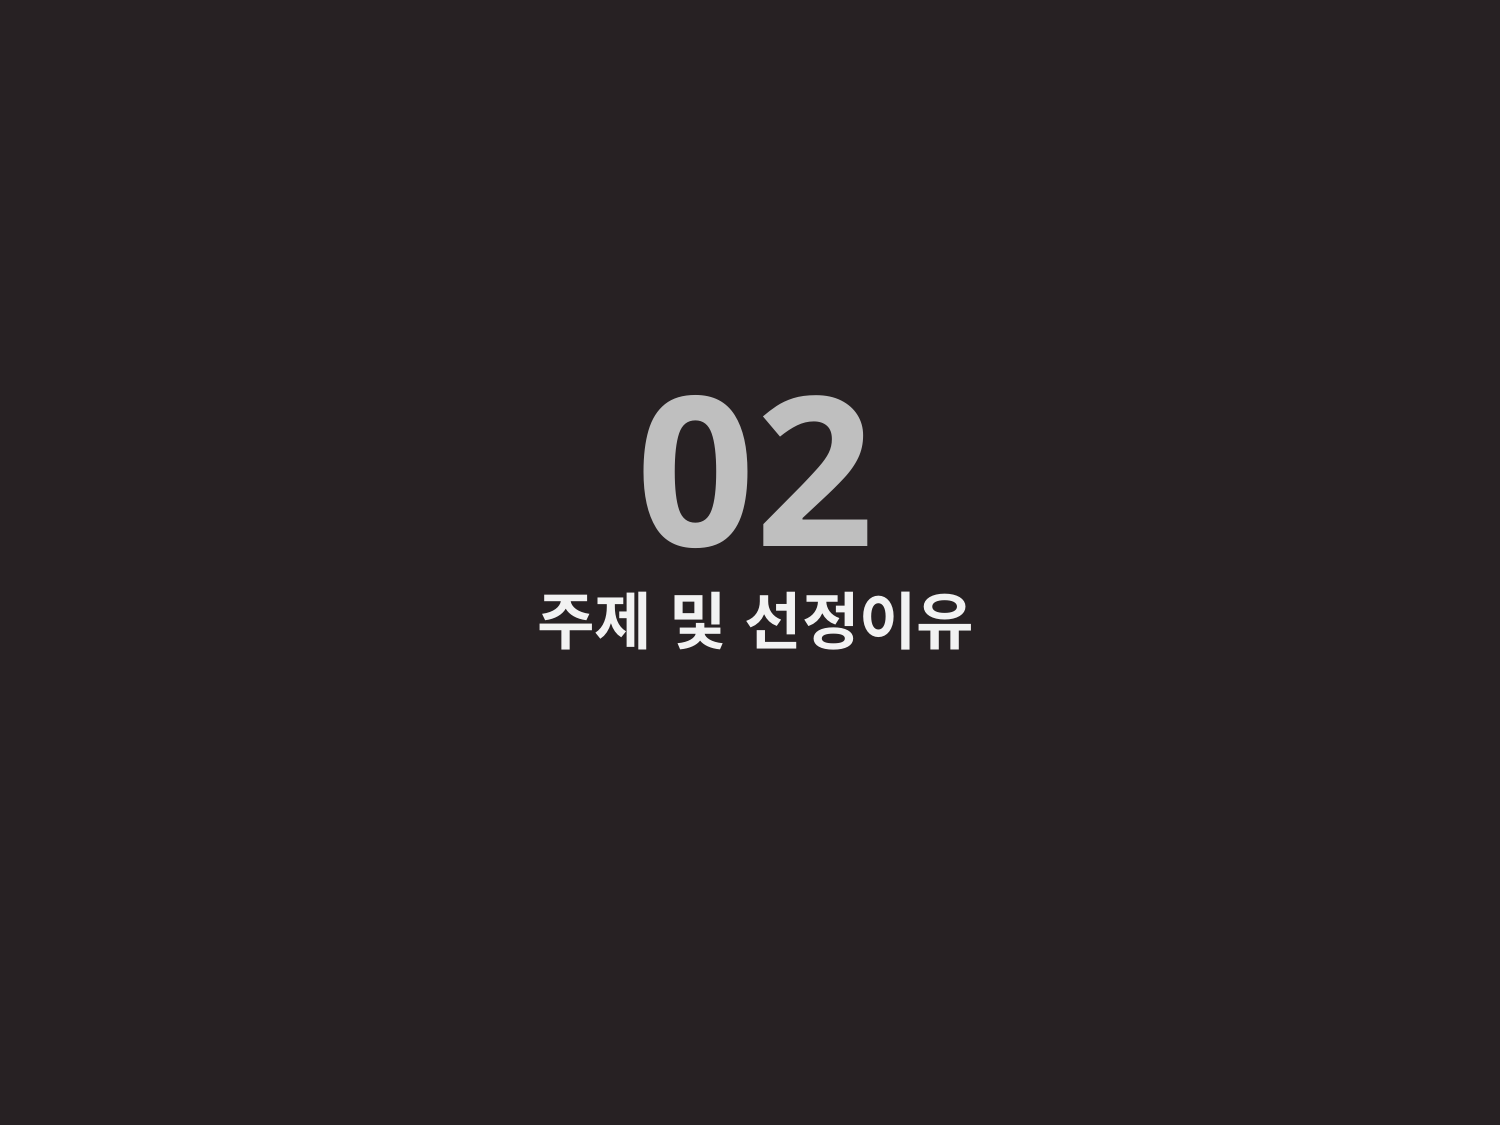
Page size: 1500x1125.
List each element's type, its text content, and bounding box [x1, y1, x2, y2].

text_box 주제 및 선정이유 [443, 574, 1068, 664]
text_box 02 [527, 331, 985, 596]
